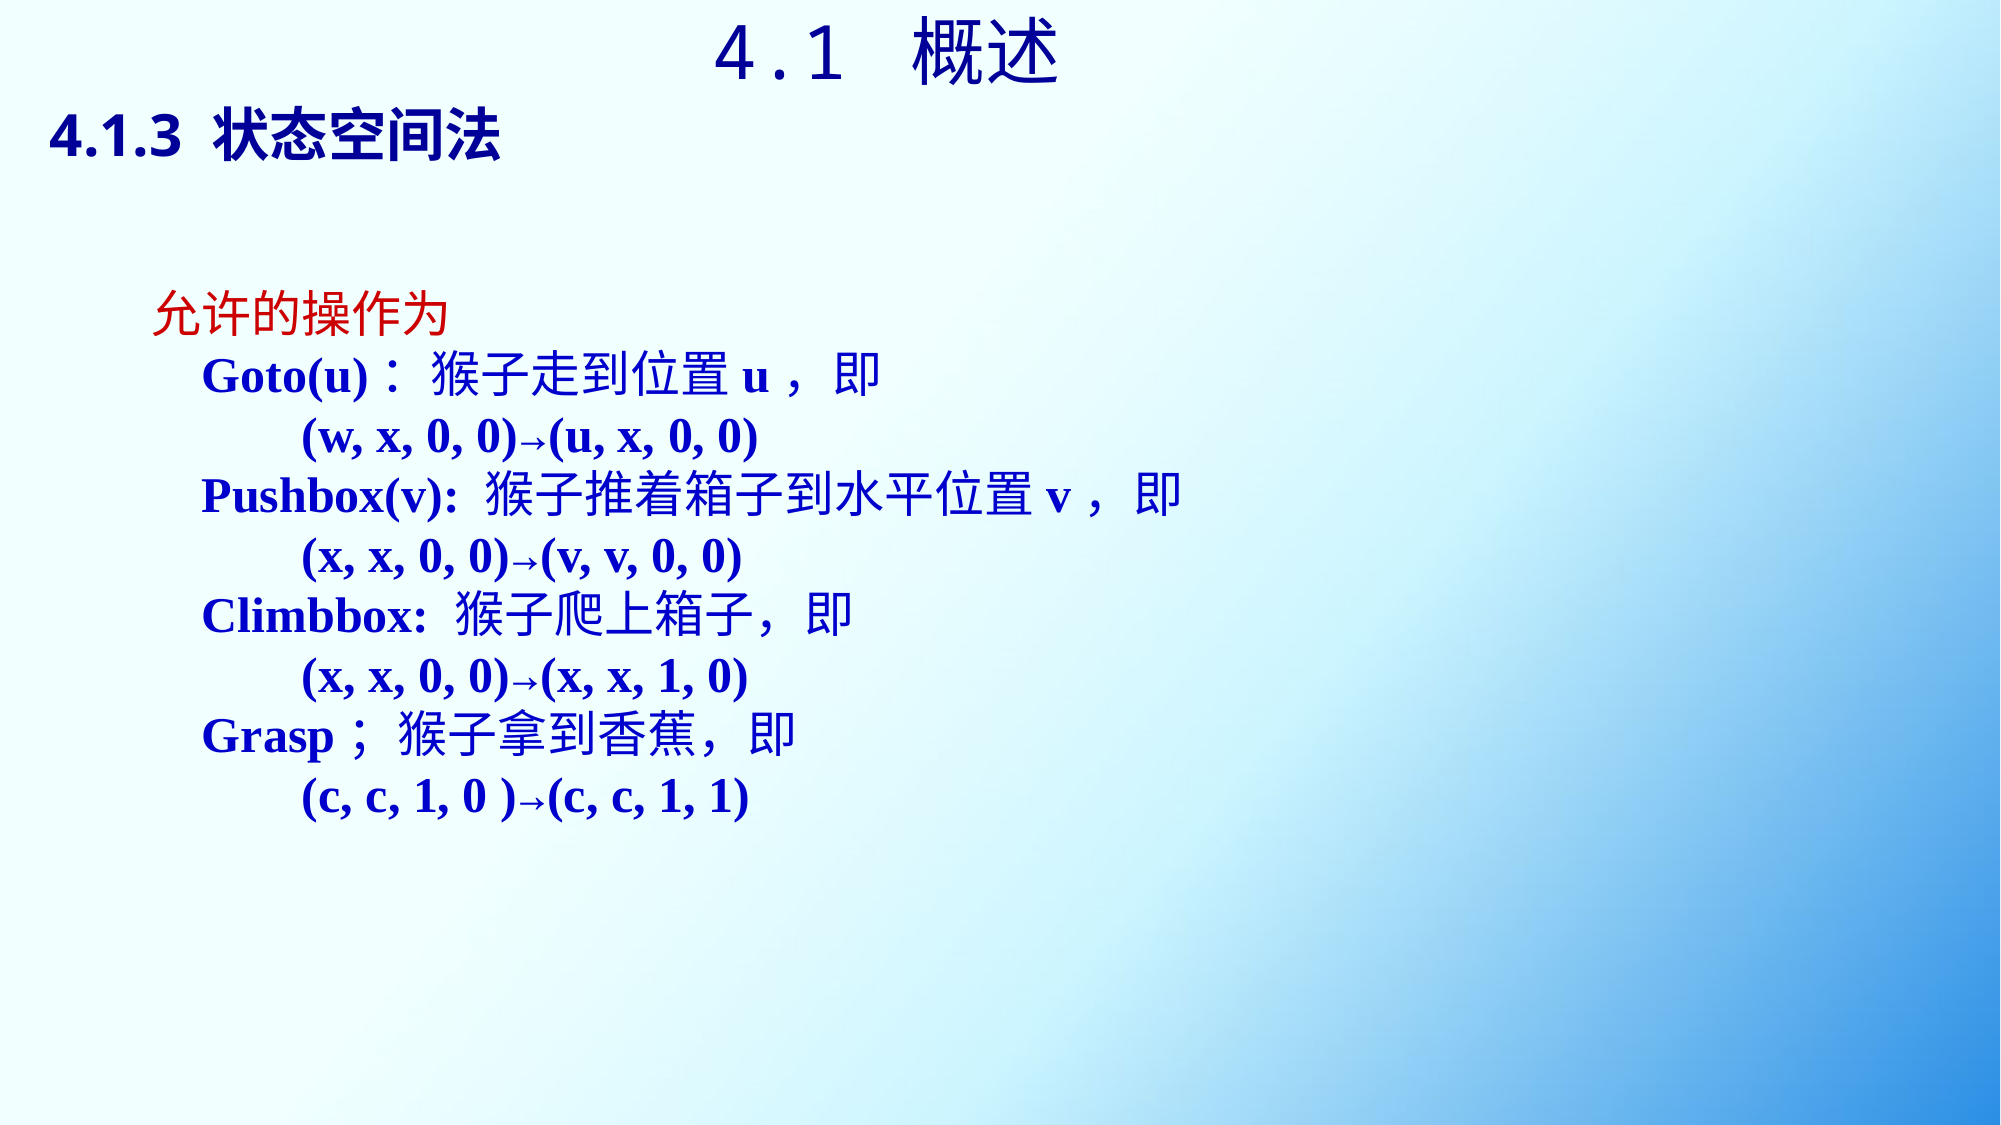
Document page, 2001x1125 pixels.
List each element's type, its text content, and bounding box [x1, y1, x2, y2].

title 4.1.3 状态空间法 [34, 84, 1385, 192]
text_box 4.1 概述 [211, 1, 1562, 109]
text_box 允许的操作为 Goto(u)：猴子走到位置u，即 (w, x, 0, 0)→(u, x, 0, 0) Pushbox(v): 猴子推着箱子到水平位置v，即 (x, x, 0, 0)→(v, v, 0, 0) Climbbox: 猴子爬上箱子，即 (x, x, 0, 0)→(x, x, 1, 0) Grasp；猴子拿到香蕉，即 (c, c, 1, 0 )→(c, c, 1, 1) [137, 274, 1844, 890]
picture [0, 0, 2001, 1125]
